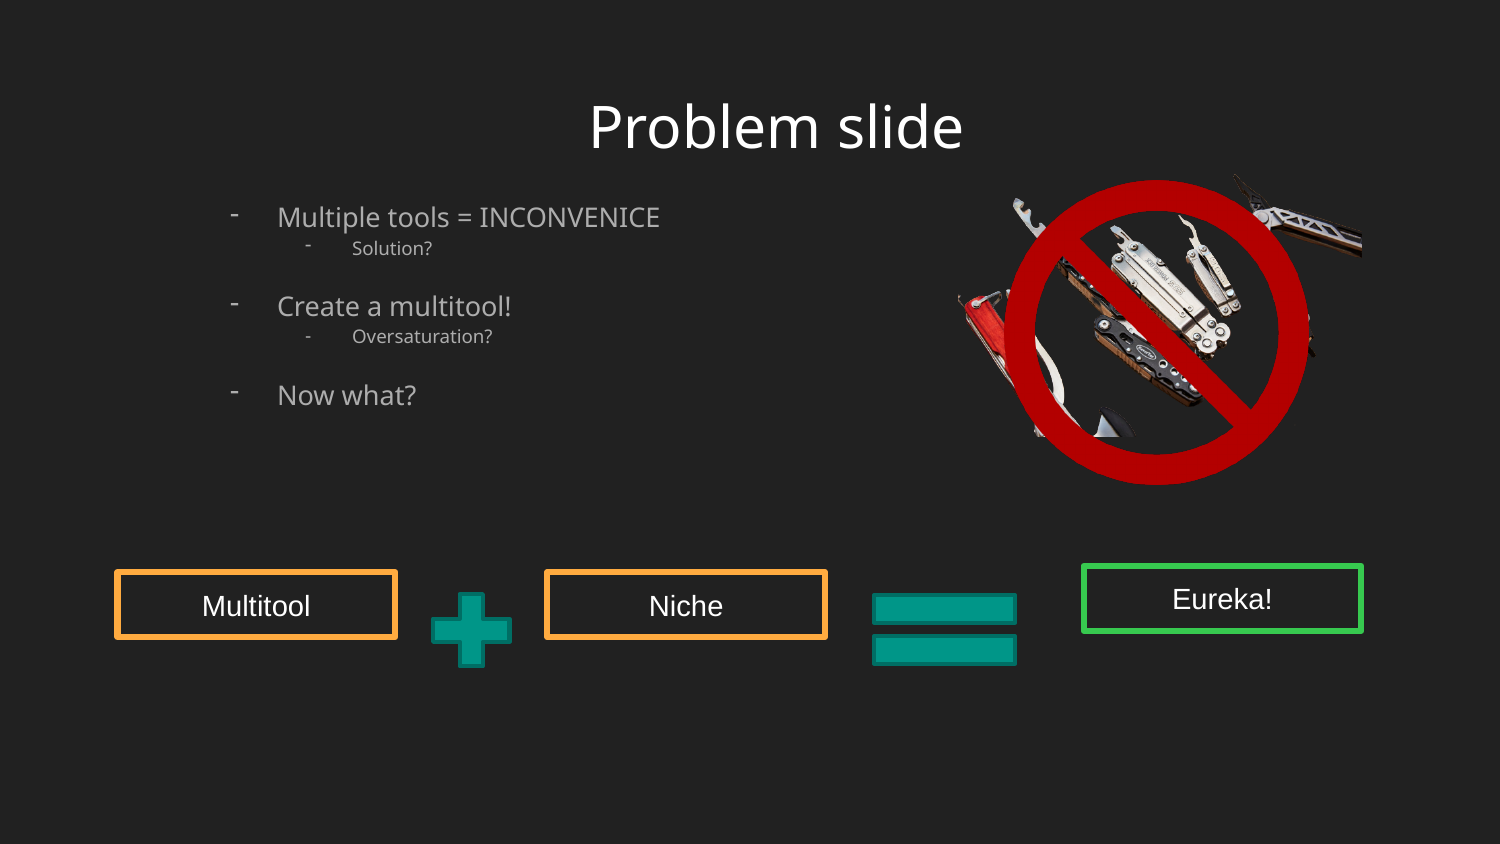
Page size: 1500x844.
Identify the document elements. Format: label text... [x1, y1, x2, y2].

text_box Eureka! [1083, 565, 1362, 631]
text_box [872, 634, 1017, 666]
list Multiple tools = INCONVENICE Solution? Create a multitool! Oversaturation? Now what? [191, 180, 905, 466]
text_box [872, 593, 1017, 625]
text_box Niche [547, 572, 825, 638]
text_box Multitool [117, 572, 396, 638]
picture [958, 167, 1362, 486]
text_box [431, 592, 512, 668]
title Problem slide [90, 74, 1464, 169]
